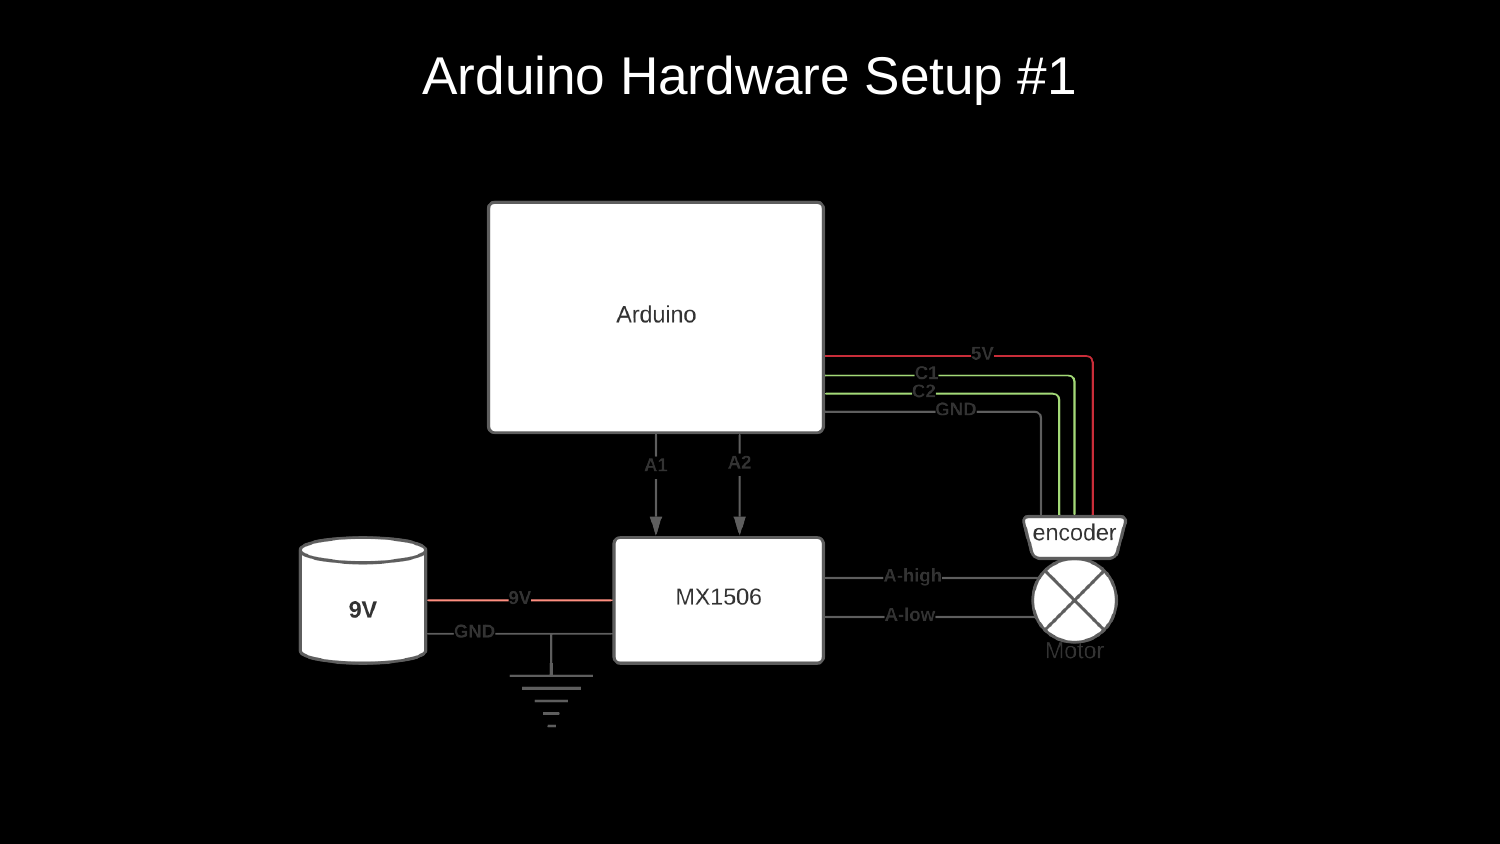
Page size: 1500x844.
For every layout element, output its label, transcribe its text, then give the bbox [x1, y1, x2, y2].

title Arduino Hardware Setup #1 [51, 26, 1449, 121]
picture [257, 160, 1242, 769]
